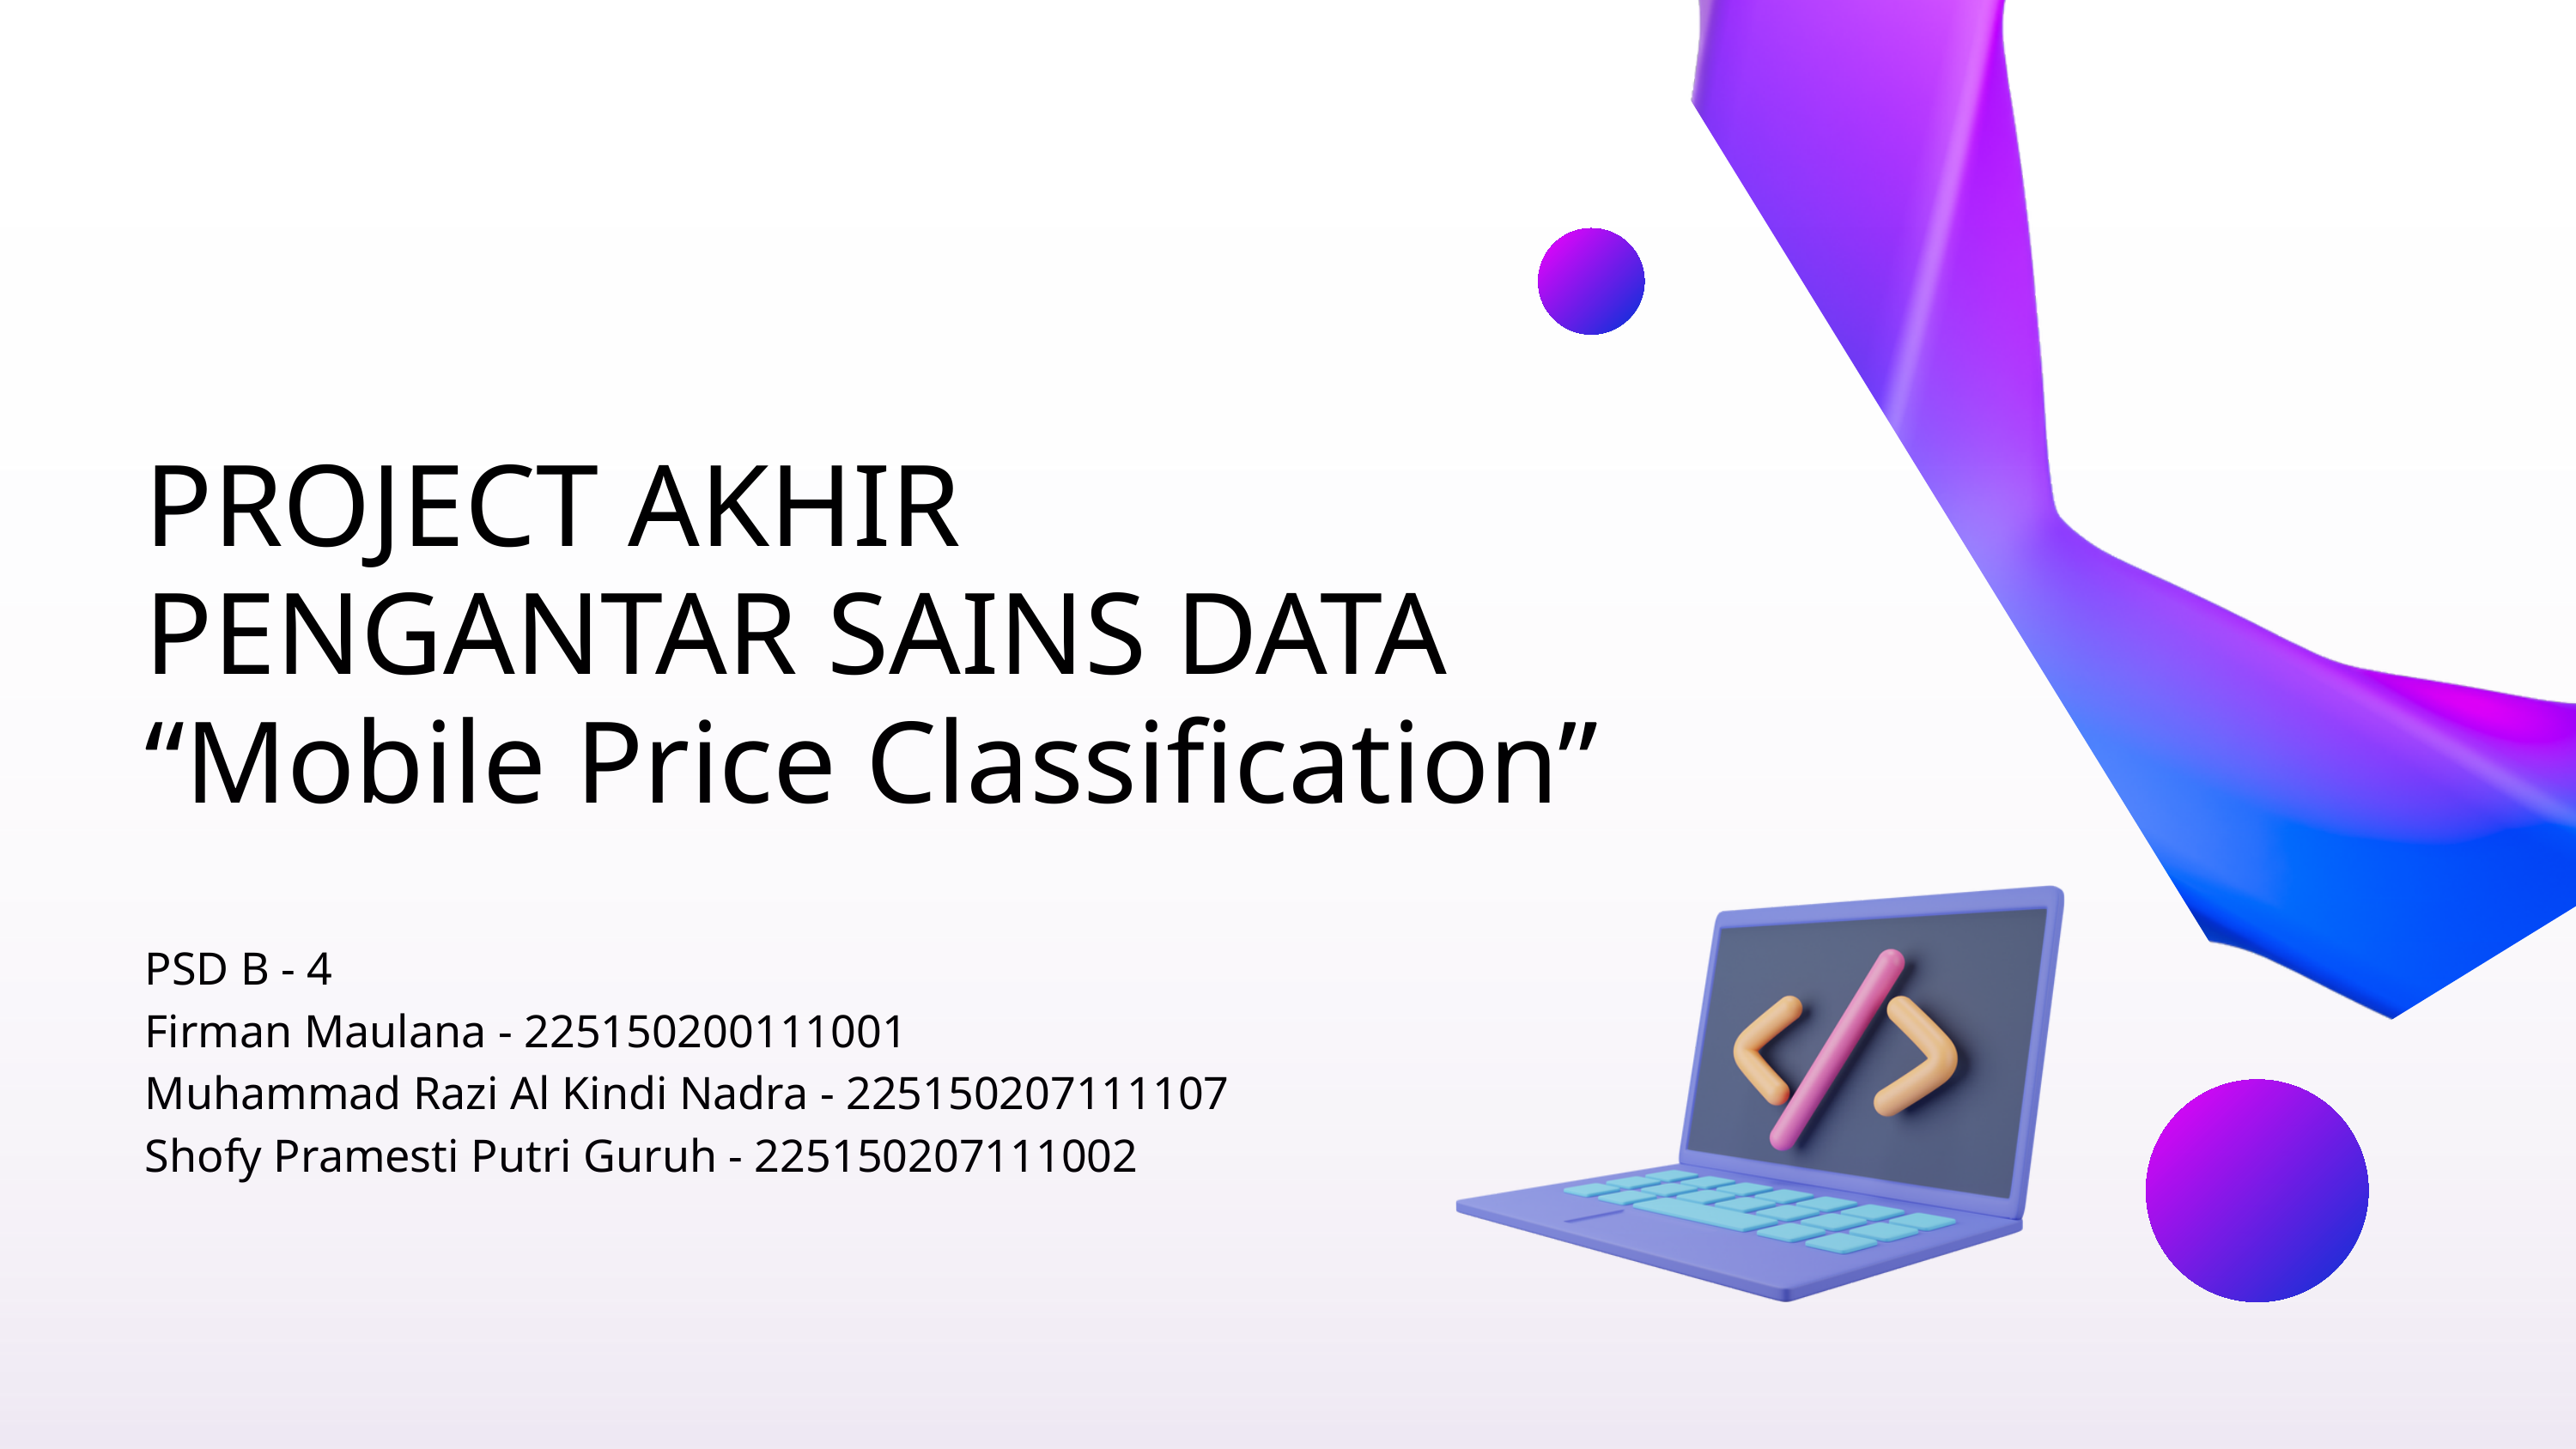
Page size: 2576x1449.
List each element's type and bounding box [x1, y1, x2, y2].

text_box [2146, 1079, 2369, 1302]
text_box [1538, 227, 1645, 335]
text_box [0, 227, 2576, 1449]
text_box [1644, 0, 2576, 227]
